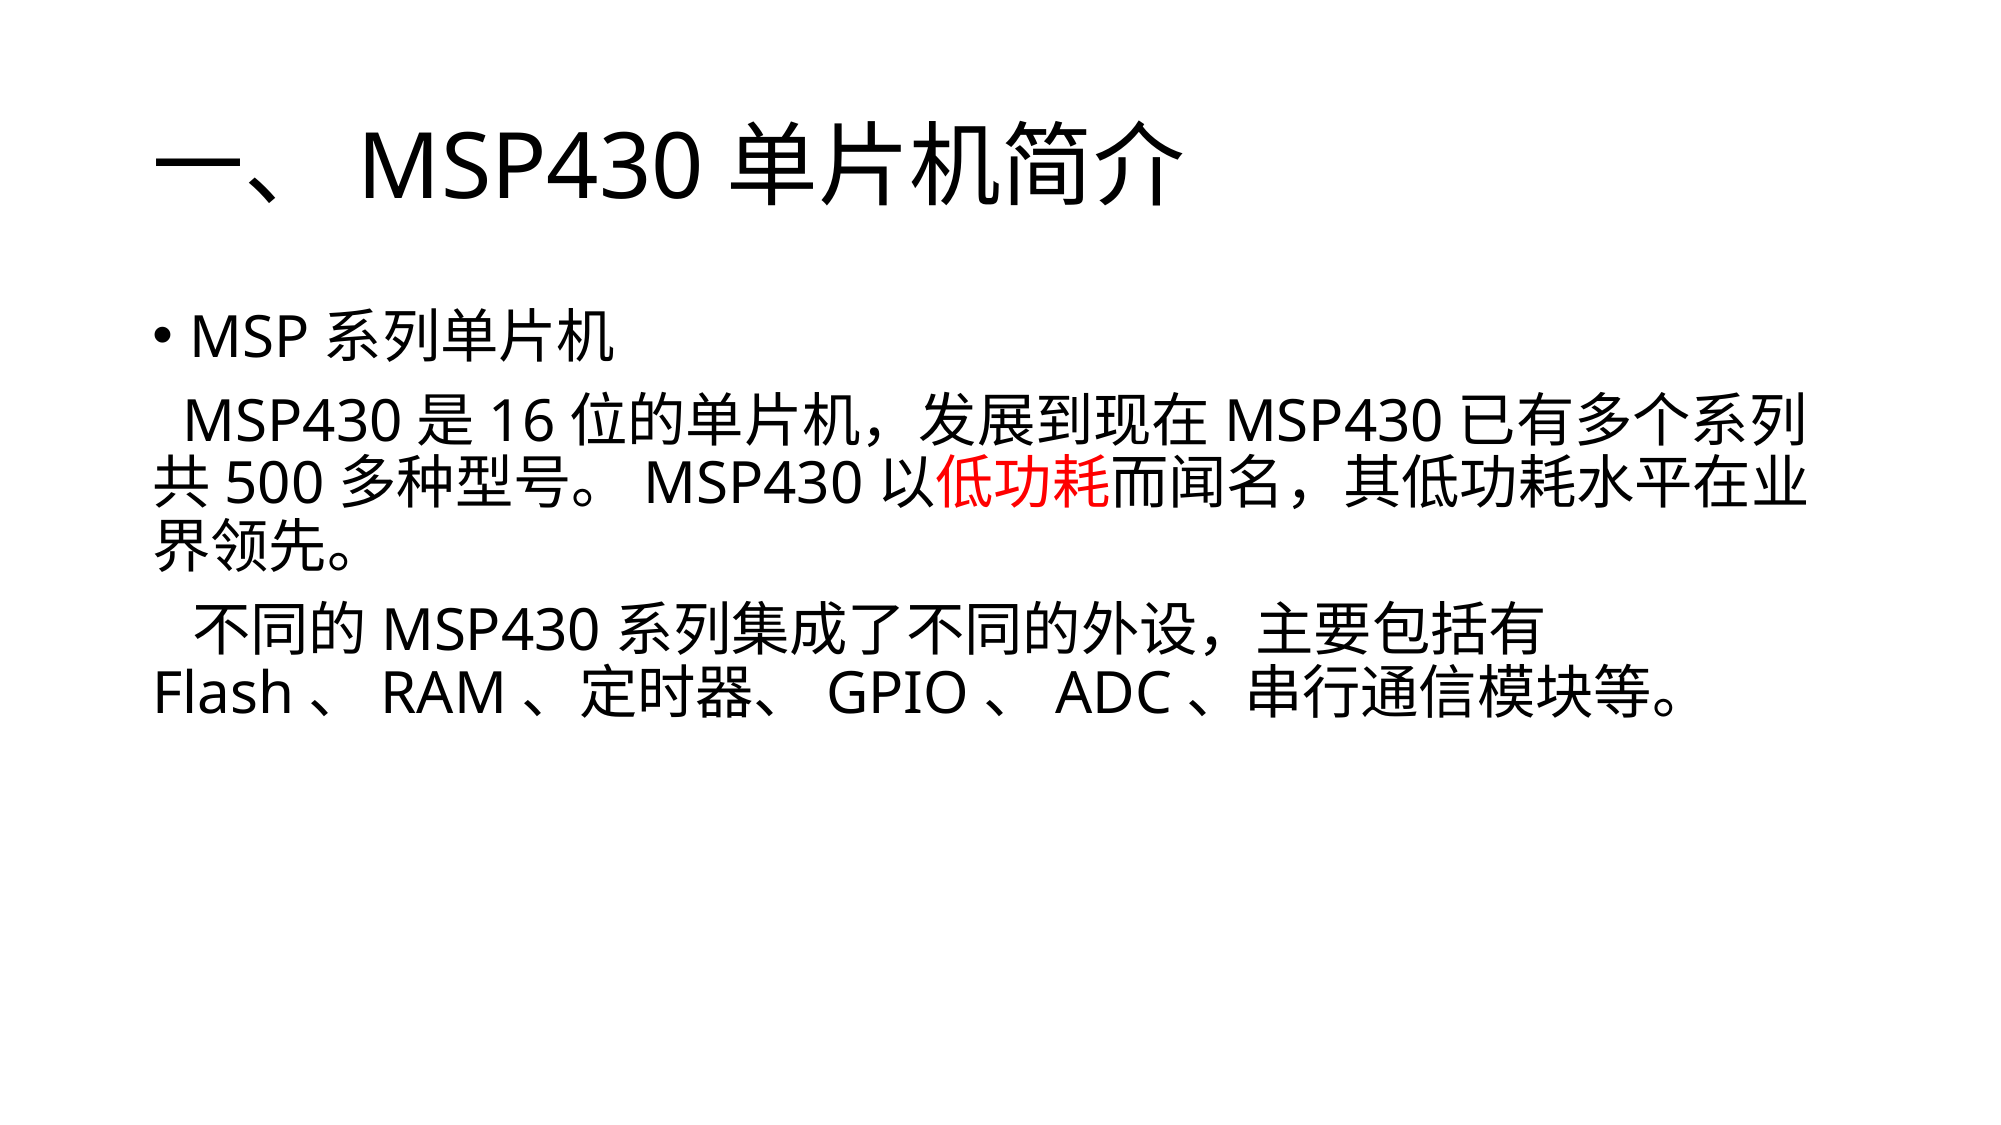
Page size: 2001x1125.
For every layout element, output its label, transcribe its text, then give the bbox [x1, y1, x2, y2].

title 一、MSP430单片机简介 [137, 59, 1863, 278]
list MSP系列单片机 MSP430是16位的单片机，发展到现在MSP430已有多个系列共500多种型号。MSP430以低功耗而闻名，其低功耗水平在业界领先。 不同的MSP430系列集成了不同的外设，主要包括有Flash、RAM、定时器、GPIO、ADC、串行通信模块等。 [137, 299, 1863, 1014]
